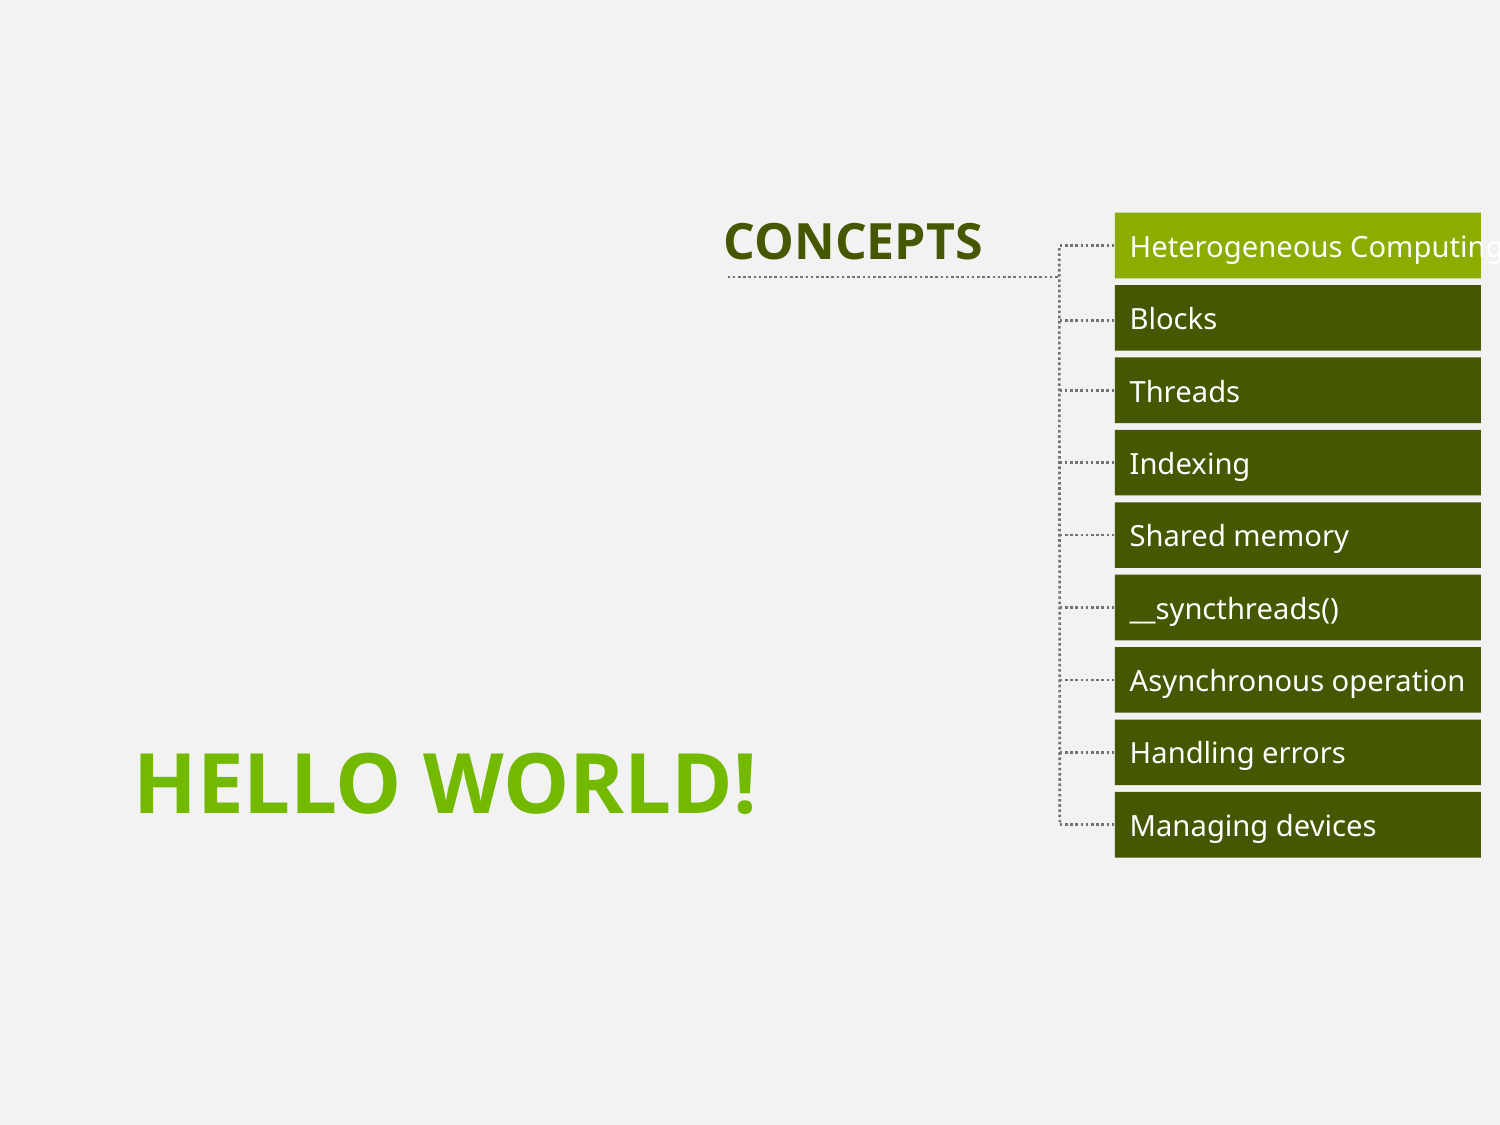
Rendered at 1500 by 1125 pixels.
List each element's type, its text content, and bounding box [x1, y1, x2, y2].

text_box Threads [1114, 357, 1481, 424]
text_box Managing devices [1114, 791, 1481, 858]
text_box Hello World! [118, 722, 1009, 838]
text_box Indexing [1114, 429, 1481, 496]
text_box __syncthreads() [1114, 574, 1481, 641]
text_box Shared memory [1114, 502, 1481, 568]
text_box Blocks [1114, 285, 1481, 351]
text_box Asynchronous operation [1114, 647, 1481, 713]
text_box Handling errors [1114, 719, 1481, 786]
text_box Heterogeneous Computing [1114, 212, 1481, 279]
text_box CONCEPTS [708, 201, 998, 277]
